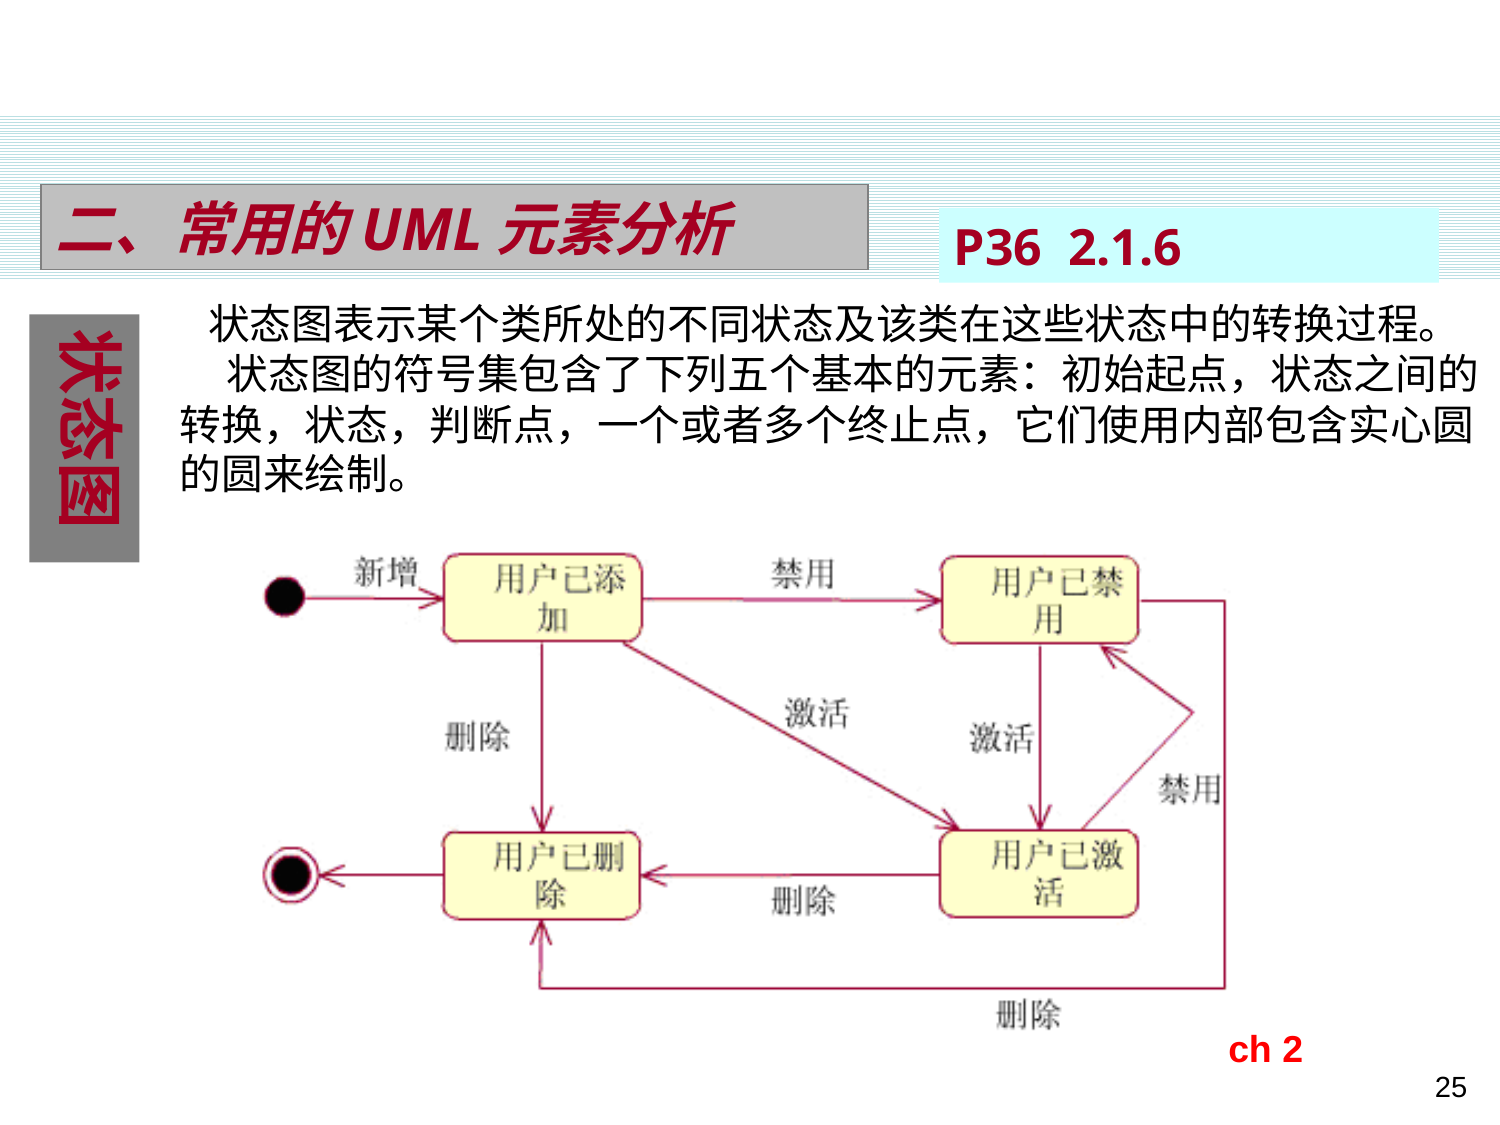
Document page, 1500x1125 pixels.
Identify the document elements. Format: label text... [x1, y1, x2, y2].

picture [229, 538, 1282, 1057]
text_box P36 2.1.6 [939, 207, 1439, 283]
text_box ch 2 [1213, 1017, 1401, 1078]
text_box 状态图 [29, 314, 140, 563]
text_box 二、常用的UML元素分析 [41, 184, 869, 270]
slide_number 25 [1131, 1060, 1483, 1118]
text_box 状态图表示某个类所处的不同状态及该类在这些状态中的转换过程。 状态图的符号集包含了下列五个基本的元素：初始起点，状态之间的转换，状态，判断点，一个或者多个终止点，它们使用内部包含实心圆的圆来绘制。 [164, 290, 1500, 506]
